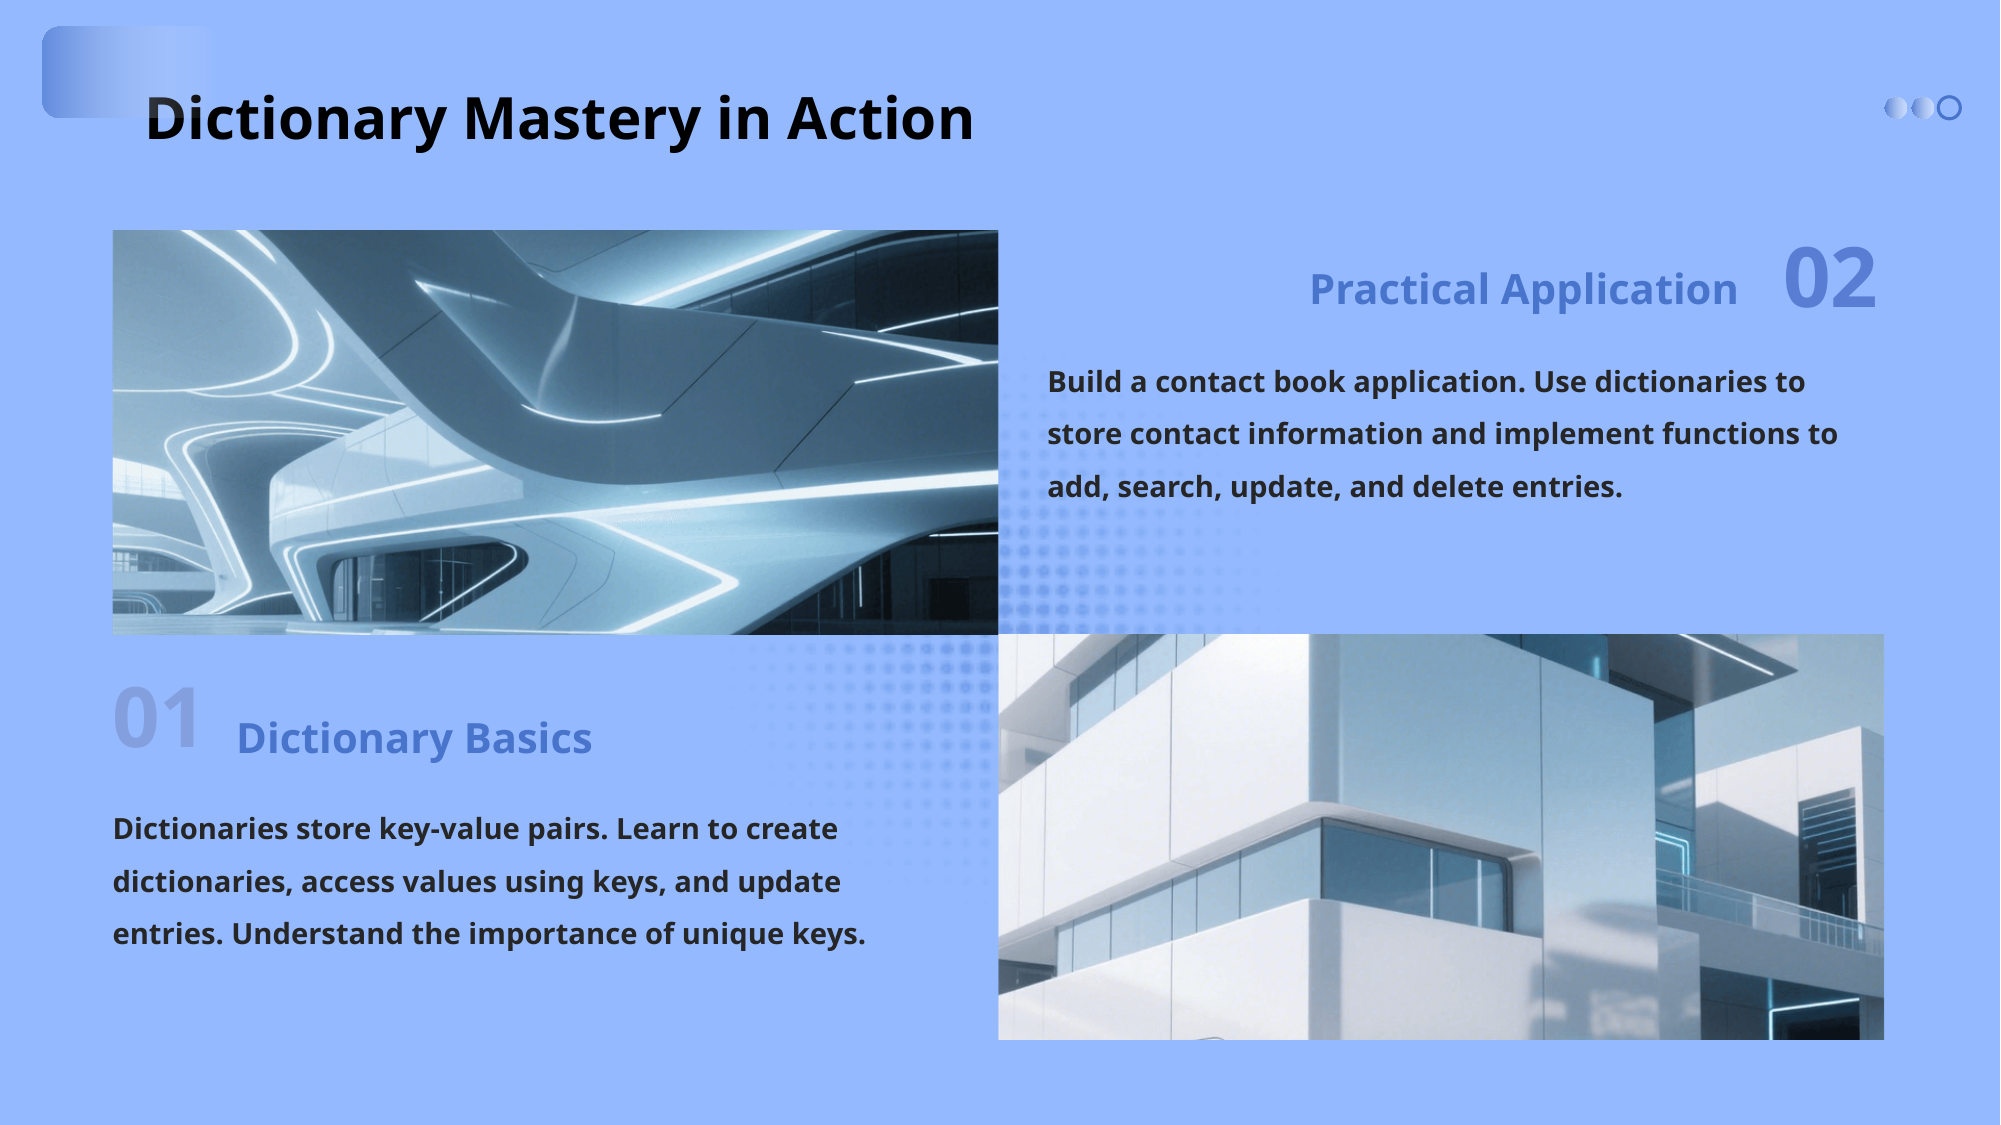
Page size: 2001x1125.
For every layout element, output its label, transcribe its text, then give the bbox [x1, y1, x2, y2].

text_box Dictionaries store key-value pairs. Learn to create dictionaries, access values using keys, and update entries. Understand the importance of unique keys. [112, 792, 950, 1059]
text_box Dictionary Basics [236, 711, 683, 792]
picture [112, 229, 1885, 1040]
text_box [1938, 96, 1961, 119]
text_box 02 [1783, 213, 1937, 335]
text_box Build a contact book application. Use dictionaries to store contact information and implement functions to add, search, update, and delete entries. [1317, 345, 1885, 612]
text_box [1911, 96, 1934, 119]
text_box Practical Application [999, 262, 1740, 345]
text_box Dictionary Mastery in Action [129, 64, 1242, 167]
text_box [42, 26, 219, 118]
text_box [1884, 96, 1907, 119]
text_box 01 [112, 653, 683, 775]
text_box [1047, 232, 1836, 345]
